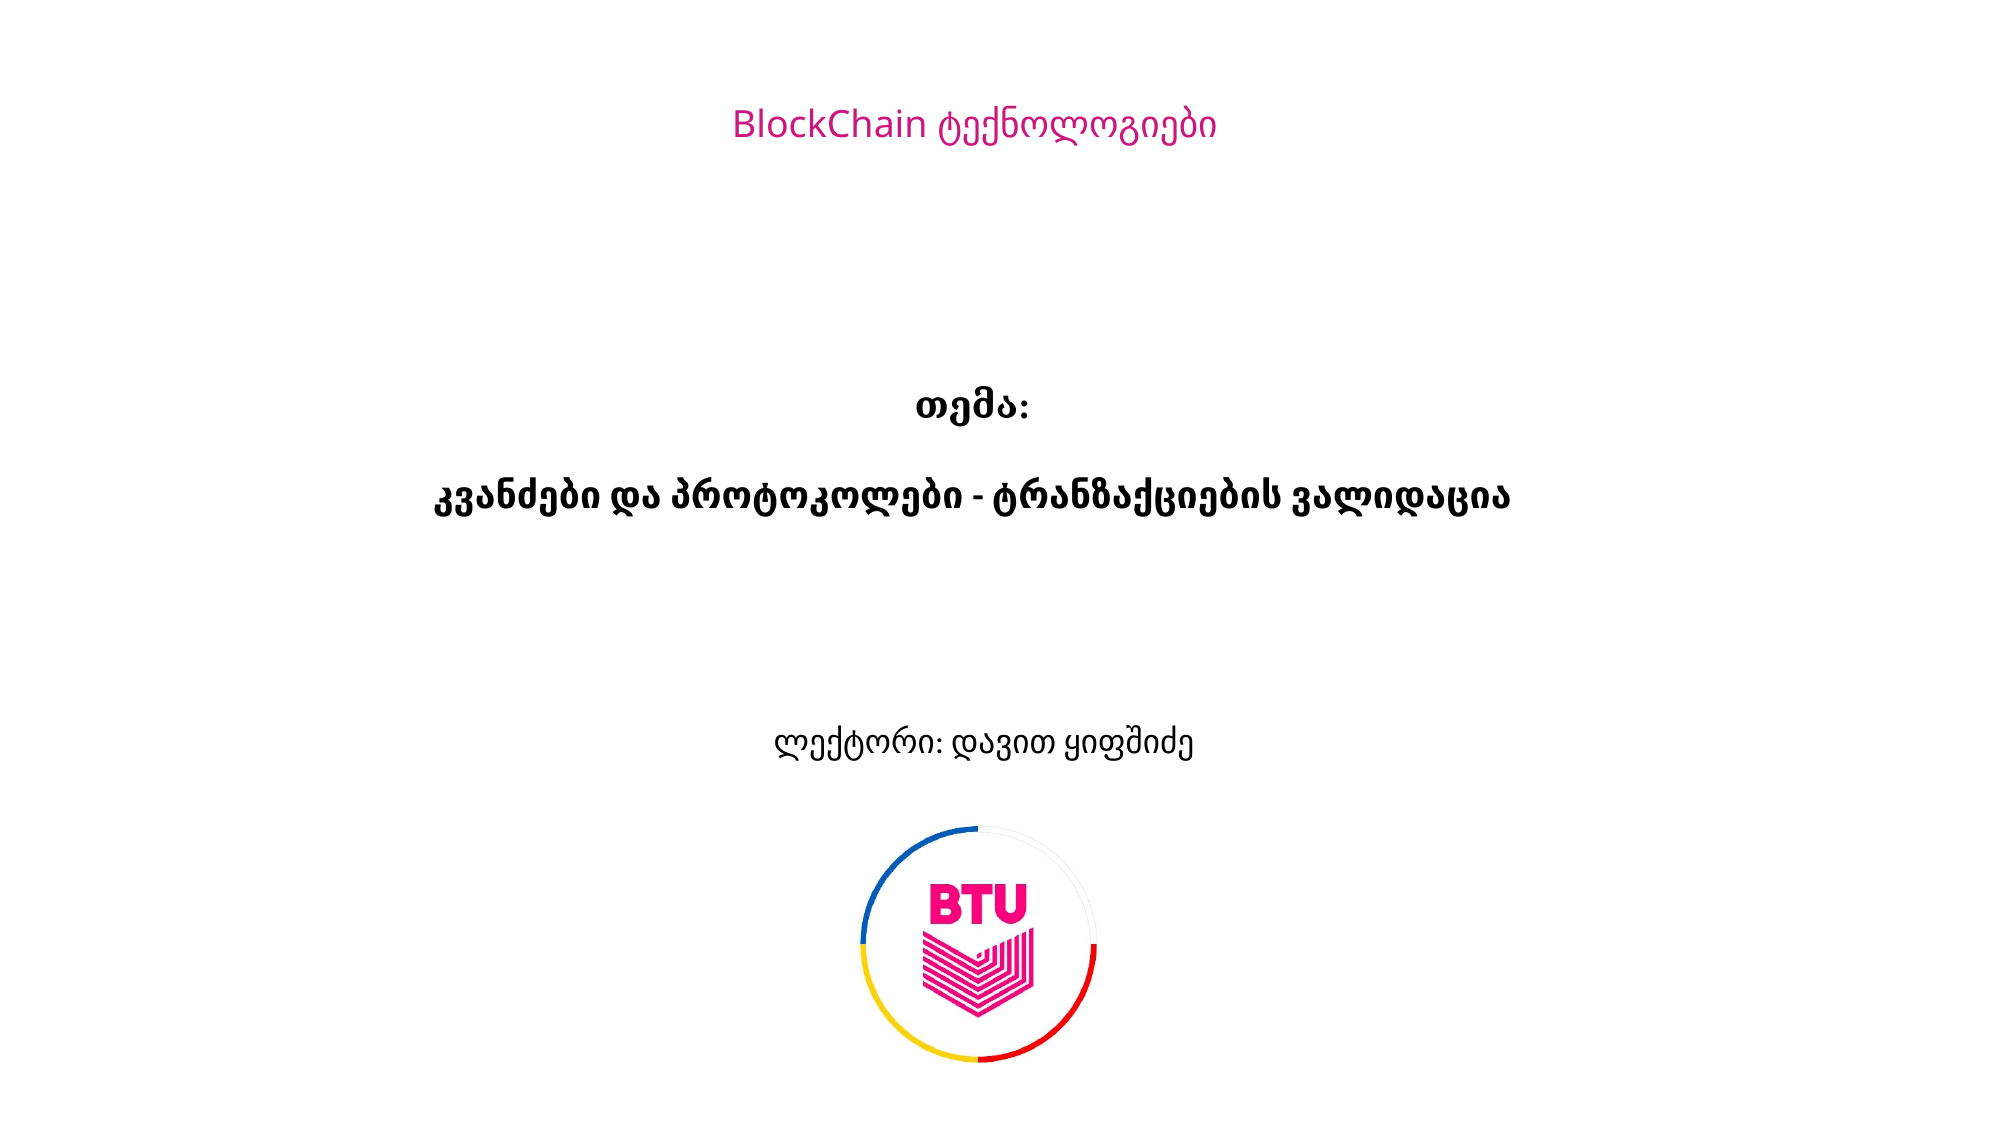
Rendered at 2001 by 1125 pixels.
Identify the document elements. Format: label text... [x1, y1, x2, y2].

text_box BlockChain ტექნოლოგიები [717, 92, 1242, 153]
picture [846, 812, 1110, 1075]
text_box ლექტორი: დავით ყიფშიძე [758, 712, 1281, 768]
text_box თემა: კვანძები და პროტოკოლები - ტრანზაქციების ვალიდაცია [387, 373, 1558, 524]
